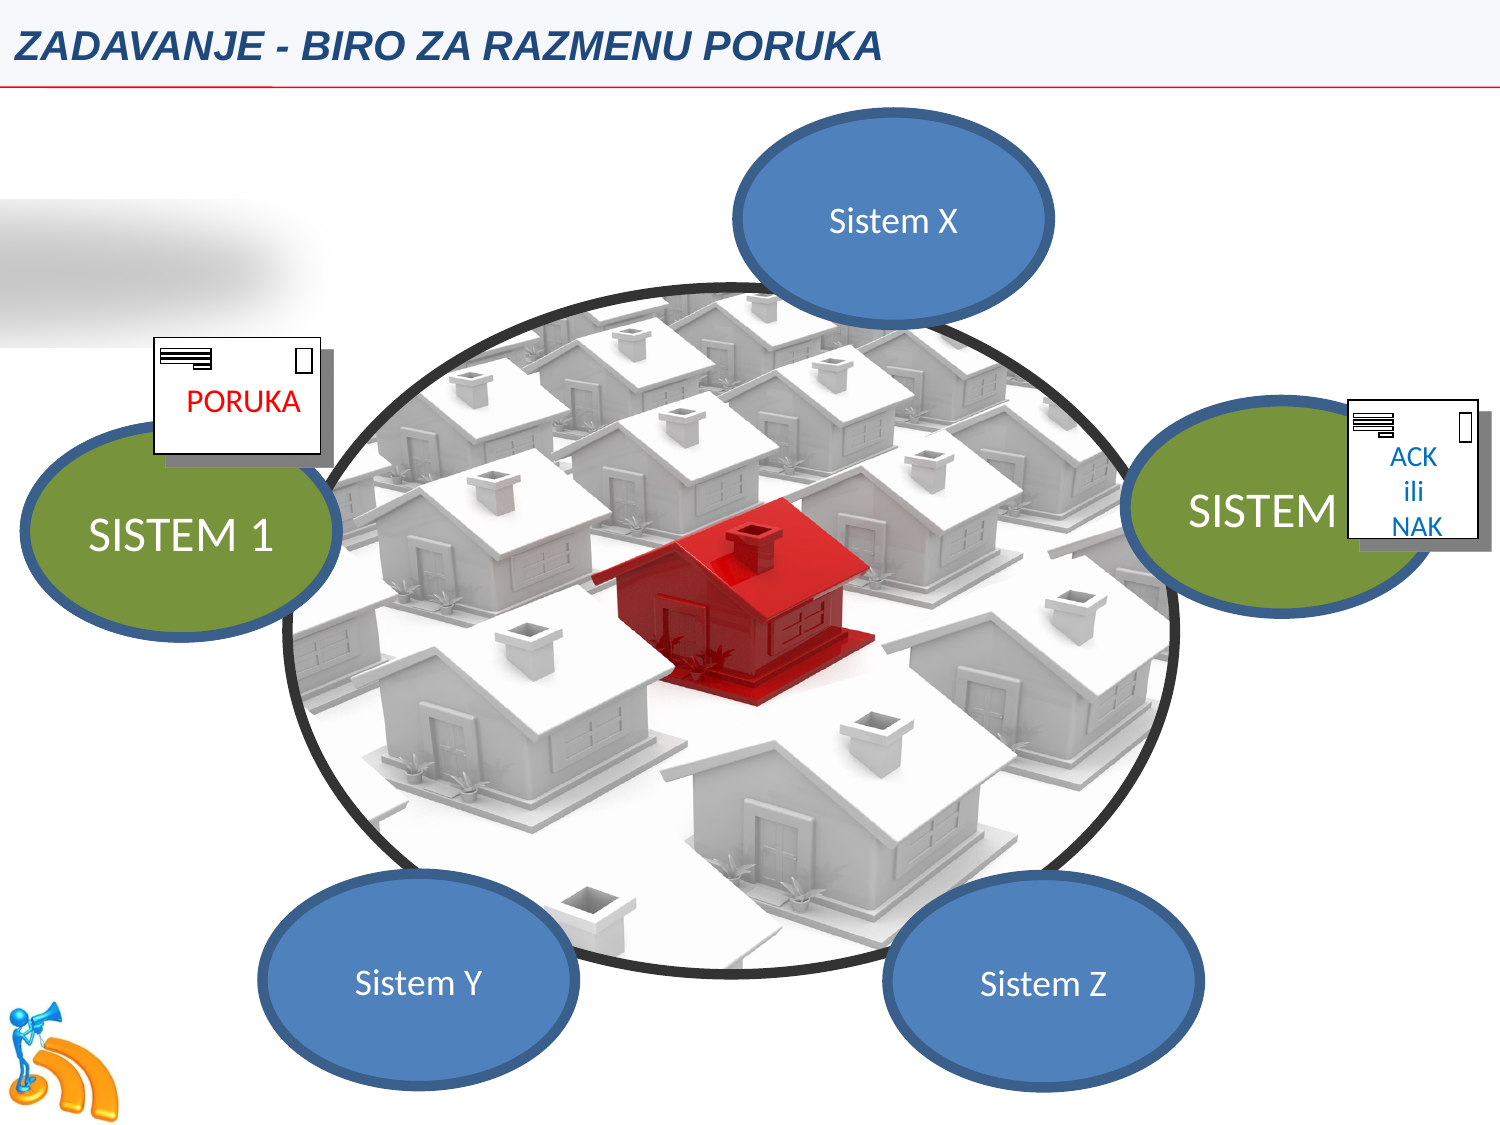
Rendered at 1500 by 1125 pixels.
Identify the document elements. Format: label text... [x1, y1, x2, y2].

picture [287, 287, 1176, 975]
text_box SISTEM 2 [1179, 399, 1422, 616]
text_box Zadavanje - BIRO ZA RAZMENU PORUKA [0, 0, 1500, 86]
text_box Sistem X [735, 110, 1053, 285]
text_box Sistem Z [885, 924, 1203, 1090]
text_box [1334, 399, 1500, 552]
picture [0, 999, 126, 1125]
text_box Sistem Y [260, 925, 577, 1089]
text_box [87, 337, 401, 455]
text_box SISTEM 1 [22, 446, 282, 640]
